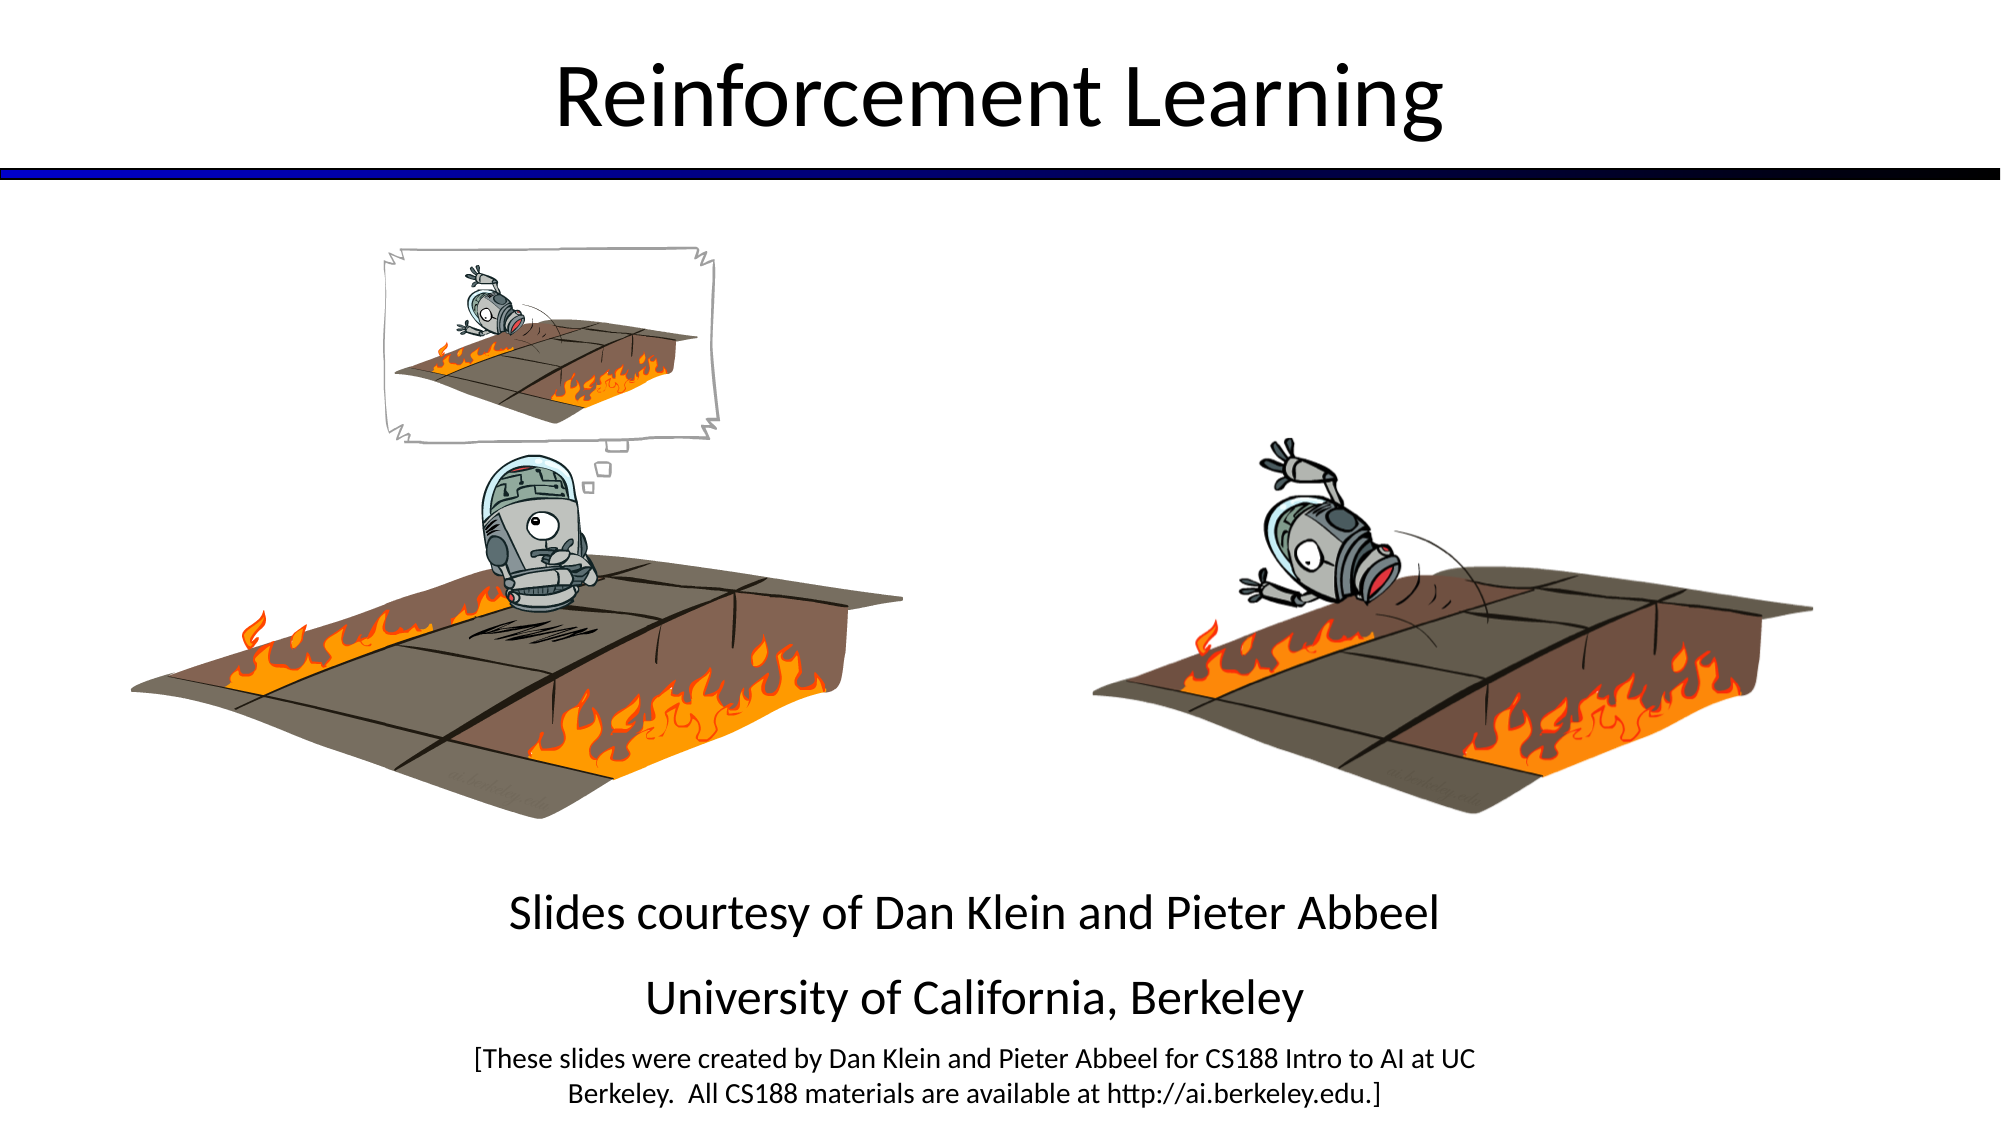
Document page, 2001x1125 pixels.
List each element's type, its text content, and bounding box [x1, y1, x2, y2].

picture [1092, 437, 1838, 826]
text_box Slides courtesy of Dan Klein and Pieter Abbeel University of California, Berkeley [These slides were created by Dan Klein and Pieter Abbeel for CS188 Intro to AI at UC Berkeley. All CS188 materials are available at http://ai.berkeley.edu.] [449, 873, 1500, 1115]
picture [124, 237, 908, 826]
title Reinforcement Learning [0, 0, 2000, 184]
